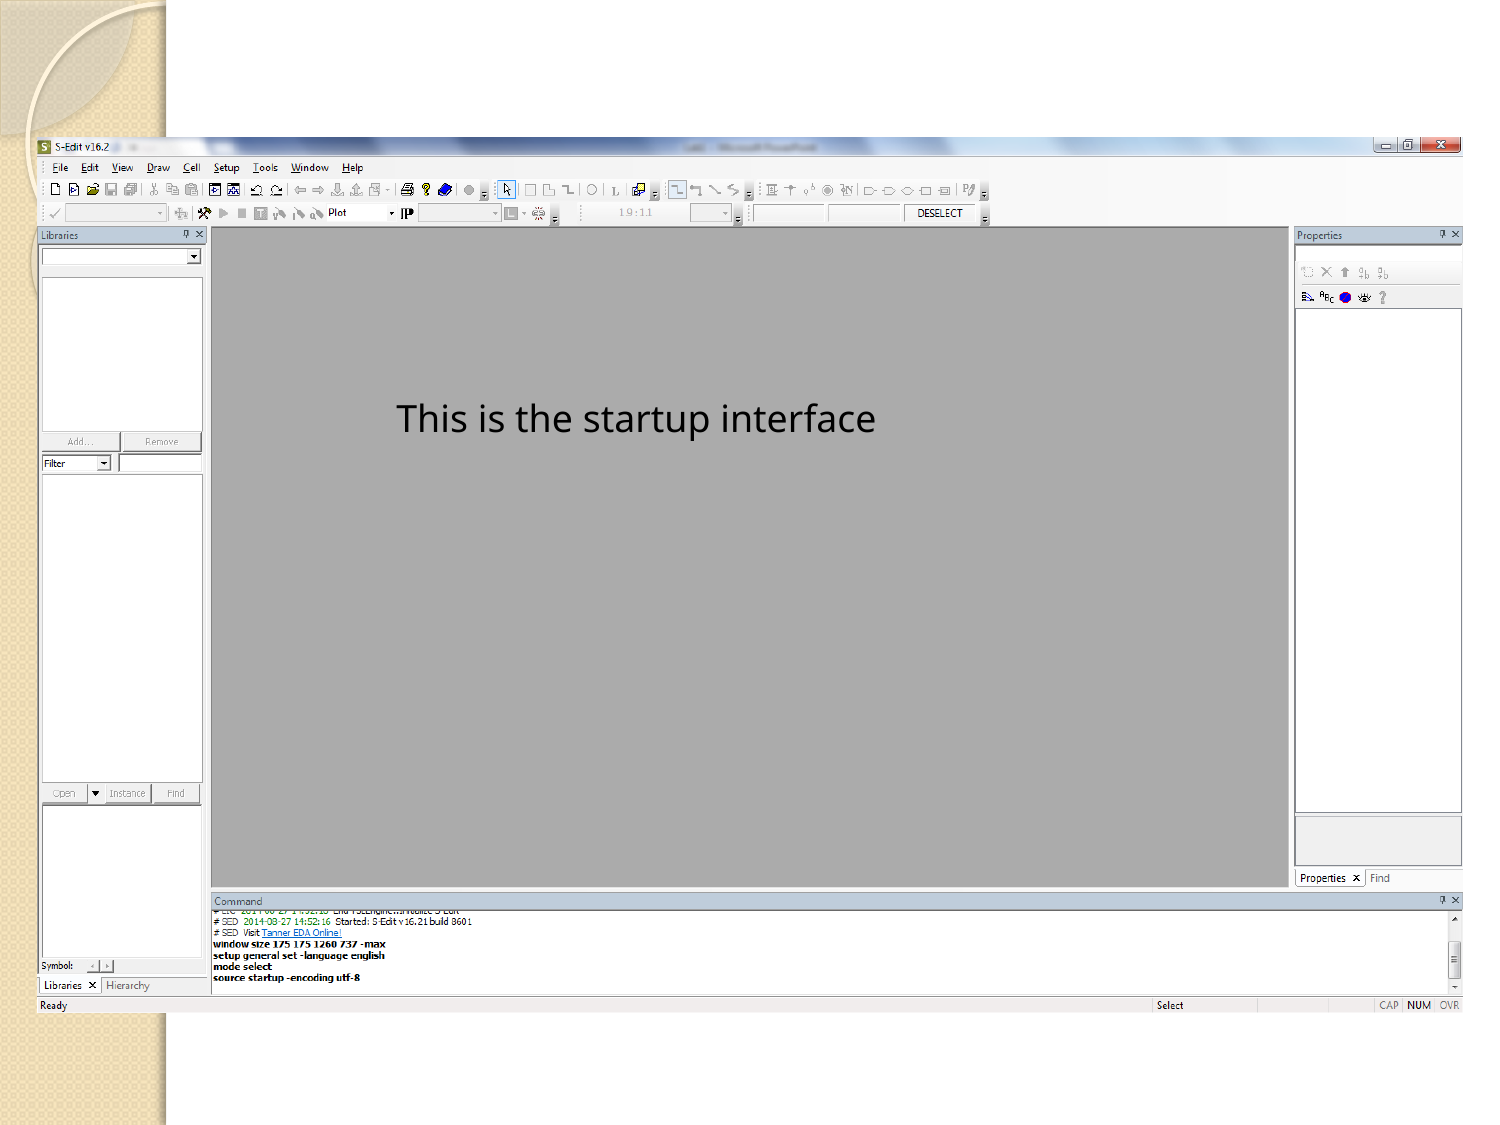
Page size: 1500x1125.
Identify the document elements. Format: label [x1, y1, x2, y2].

list [37, 137, 1464, 1013]
